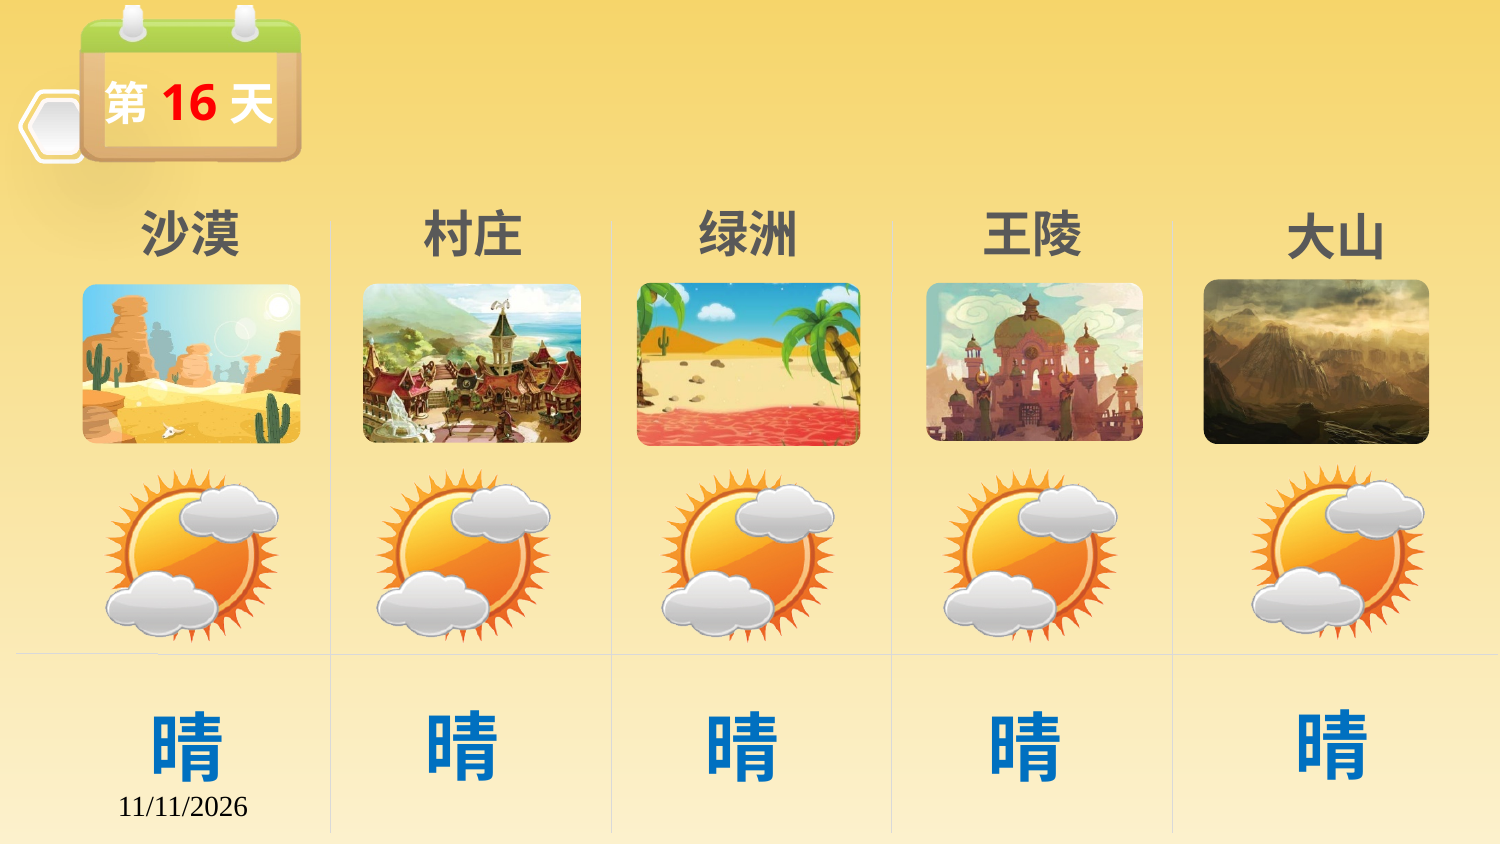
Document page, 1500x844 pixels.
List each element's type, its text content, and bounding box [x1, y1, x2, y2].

text_box 村庄 [395, 195, 553, 270]
picture [363, 283, 581, 443]
picture [86, 457, 300, 659]
picture [51, 5, 319, 175]
picture [642, 457, 856, 659]
text_box 晴 [1279, 691, 1385, 797]
slide_number [103, 782, 441, 827]
picture [926, 282, 1143, 441]
picture [1232, 453, 1446, 655]
text_box 绿洲 [670, 195, 828, 270]
picture [1203, 279, 1430, 445]
text_box 大山 [1258, 198, 1416, 274]
picture [924, 457, 1139, 659]
picture [82, 284, 301, 444]
text_box 晴 [134, 692, 240, 782]
text_box 沙漠 [111, 195, 269, 270]
text_box 晴 [973, 692, 1078, 798]
picture [357, 457, 572, 659]
text_box 晴 [689, 692, 795, 798]
text_box 王陵 [953, 195, 1111, 270]
picture [636, 282, 861, 447]
text_box 晴 [410, 691, 515, 797]
